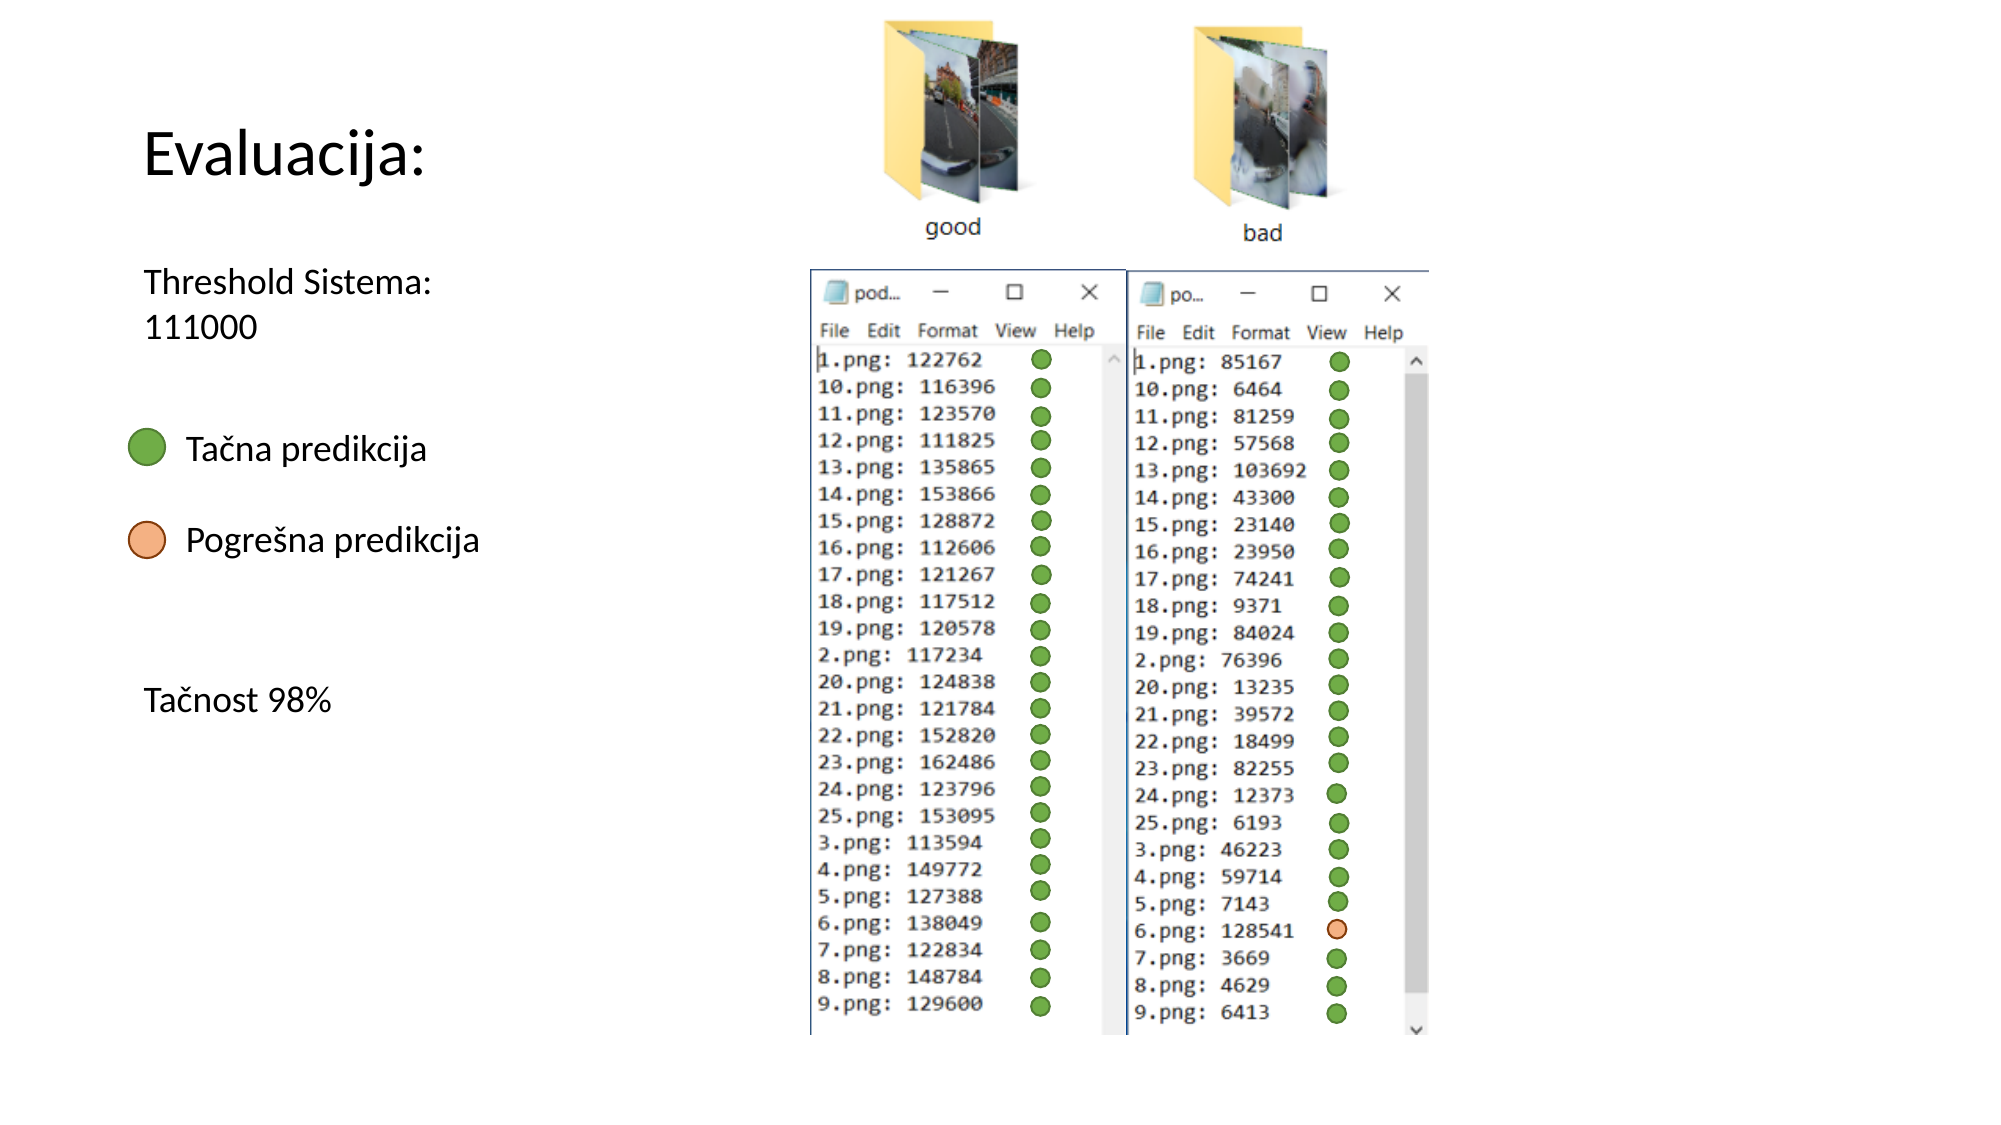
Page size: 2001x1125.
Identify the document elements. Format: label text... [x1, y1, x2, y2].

text_box Threshold Sistema: 111000 [128, 249, 478, 355]
text_box Tačna predikcija [171, 416, 455, 477]
text_box Pogrešna predikcija [171, 508, 536, 568]
picture [810, 269, 1429, 1035]
picture [1160, 0, 1368, 246]
text_box [127, 427, 167, 467]
picture [869, 12, 1037, 246]
text_box Evaluacija: [128, 101, 503, 197]
text_box Tačnost 98% [128, 668, 494, 728]
text_box [127, 520, 167, 560]
